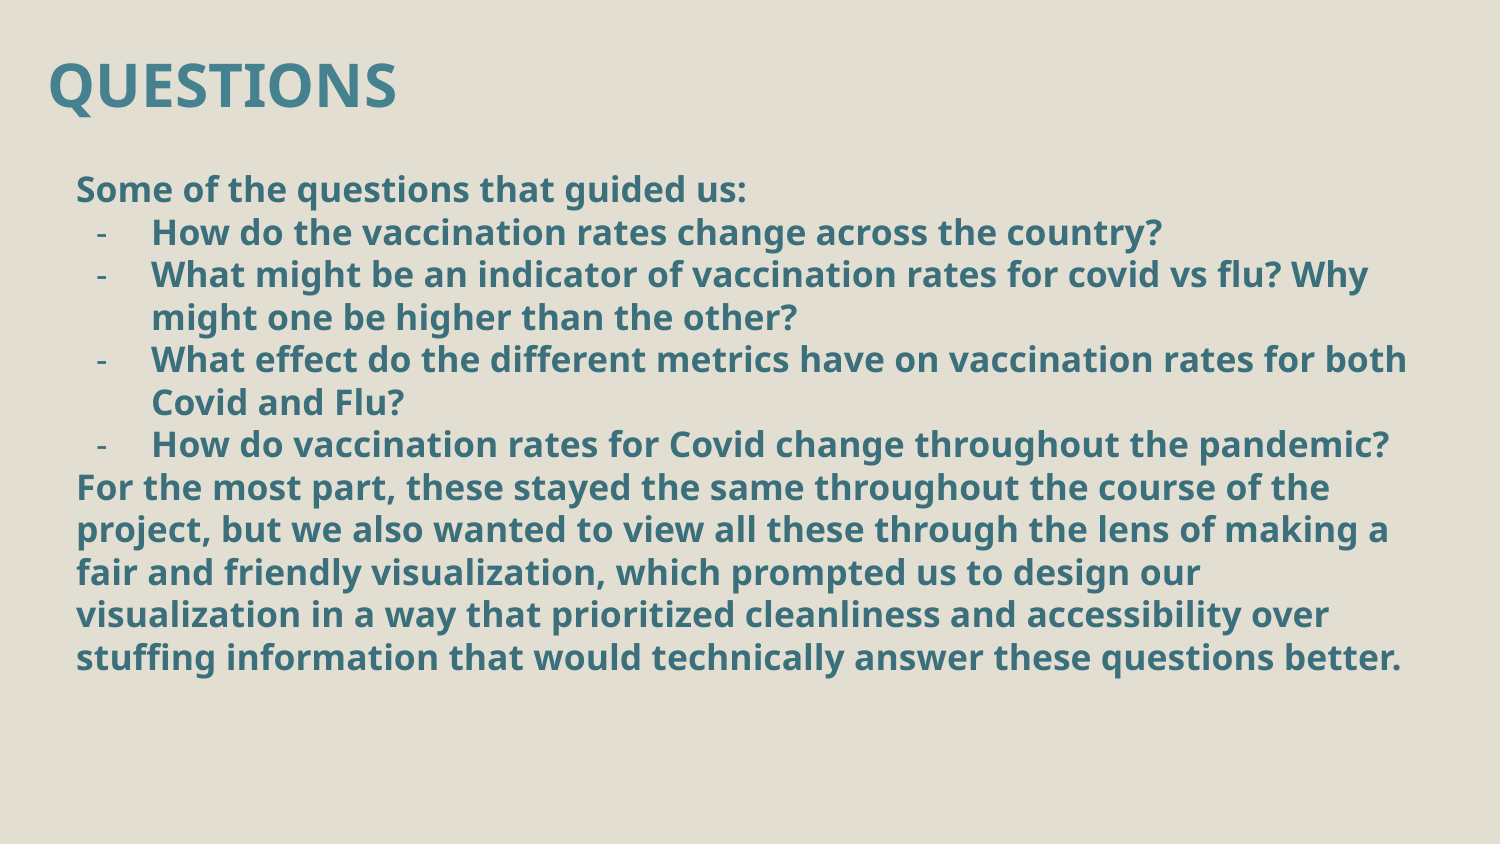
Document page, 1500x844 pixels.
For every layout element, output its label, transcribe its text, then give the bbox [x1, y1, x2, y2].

text_box Some of the questions that guided us: How do the vaccination rates change across the country? What might be an indicator of vaccination rates for covid vs flu? Why might one be higher than the other? What effect do the different metrics have on vaccination rates for both Covid and Flu? How do vaccination rates for Covid change throughout the pandemic? For the most part, these stayed the same throughout the course of the project, but we also wanted to view all these through the lens of making a fair and friendly visualization, which prompted us to design our visualization in a way that prioritized cleanliness and accessibility over stuffing information that would technically answer these questions better. [61, 152, 1430, 753]
title QUESTIONS [32, 37, 1386, 130]
